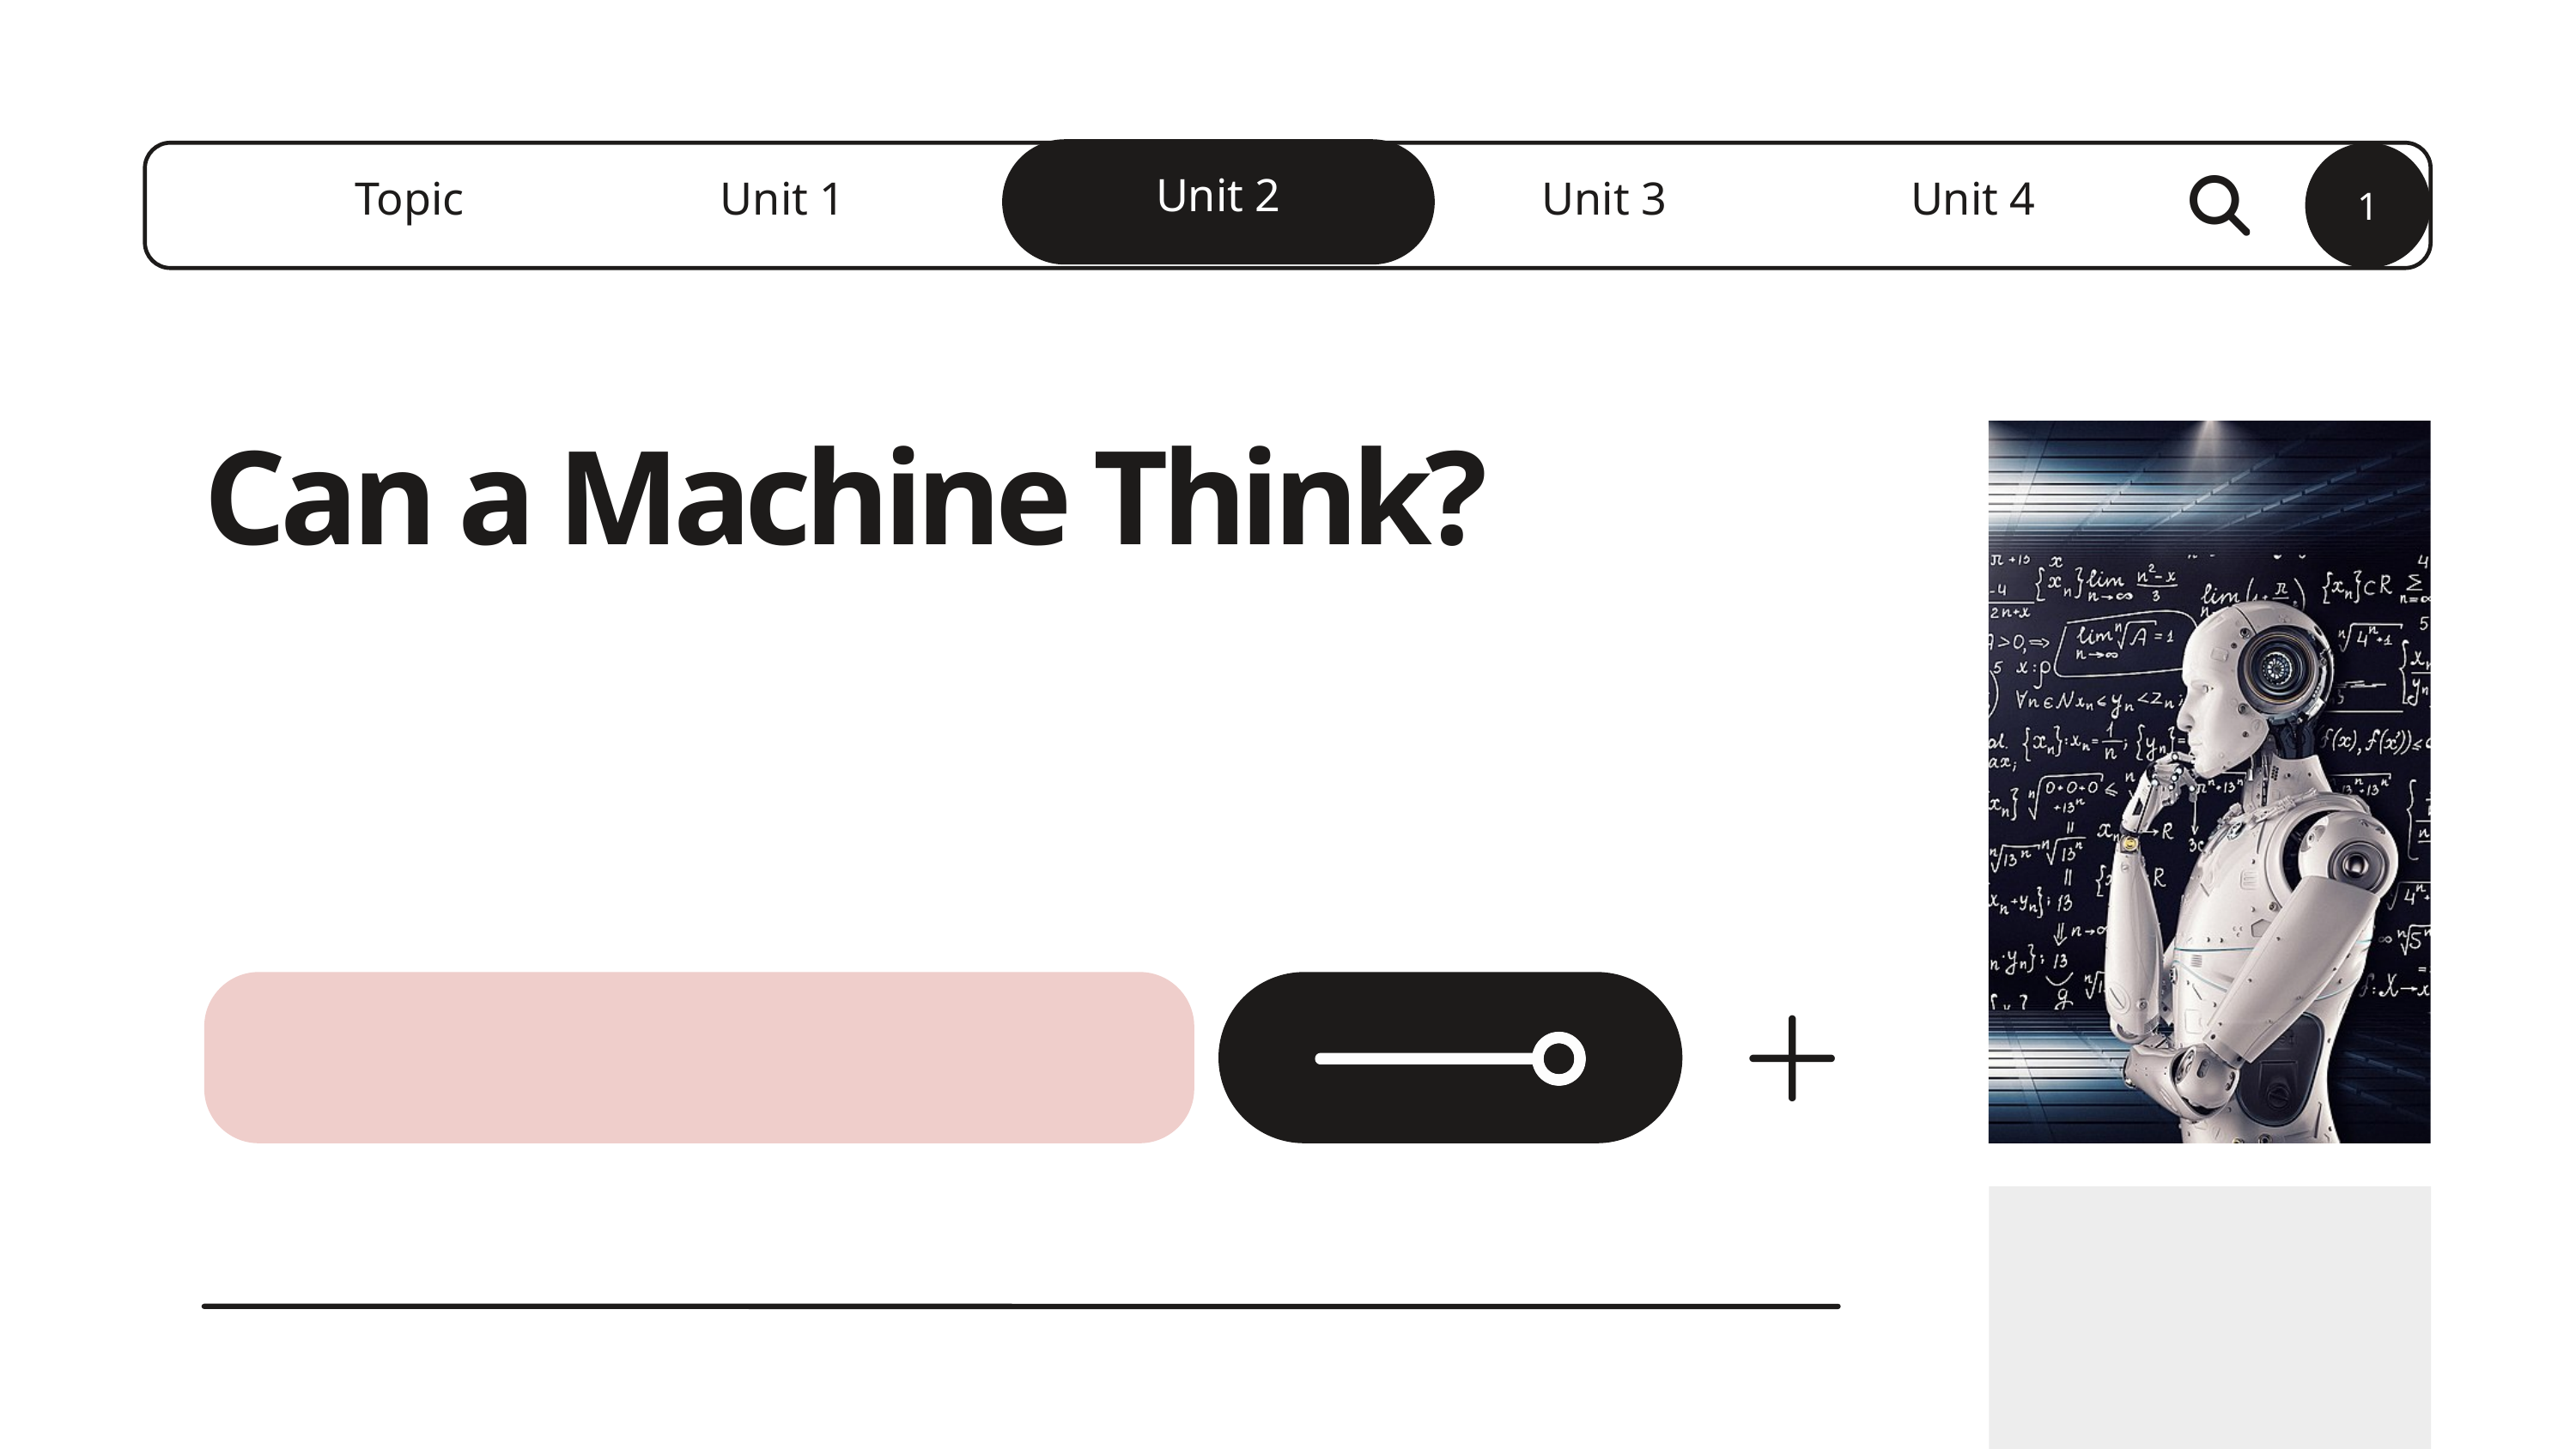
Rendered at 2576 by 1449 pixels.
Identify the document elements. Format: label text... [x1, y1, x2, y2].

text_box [2305, 142, 2431, 269]
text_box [617, 152, 989, 258]
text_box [1438, 142, 2304, 269]
text_box [1744, 1008, 1838, 1107]
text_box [1439, 152, 1766, 258]
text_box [1767, 152, 2179, 258]
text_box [144, 142, 998, 269]
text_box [1001, 138, 1436, 265]
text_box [204, 152, 616, 258]
text_box Can a Machine Think? [204, 453, 1720, 571]
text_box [1988, 421, 2431, 1144]
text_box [204, 972, 1195, 1144]
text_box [1218, 972, 1683, 1144]
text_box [1989, 1185, 2432, 1449]
